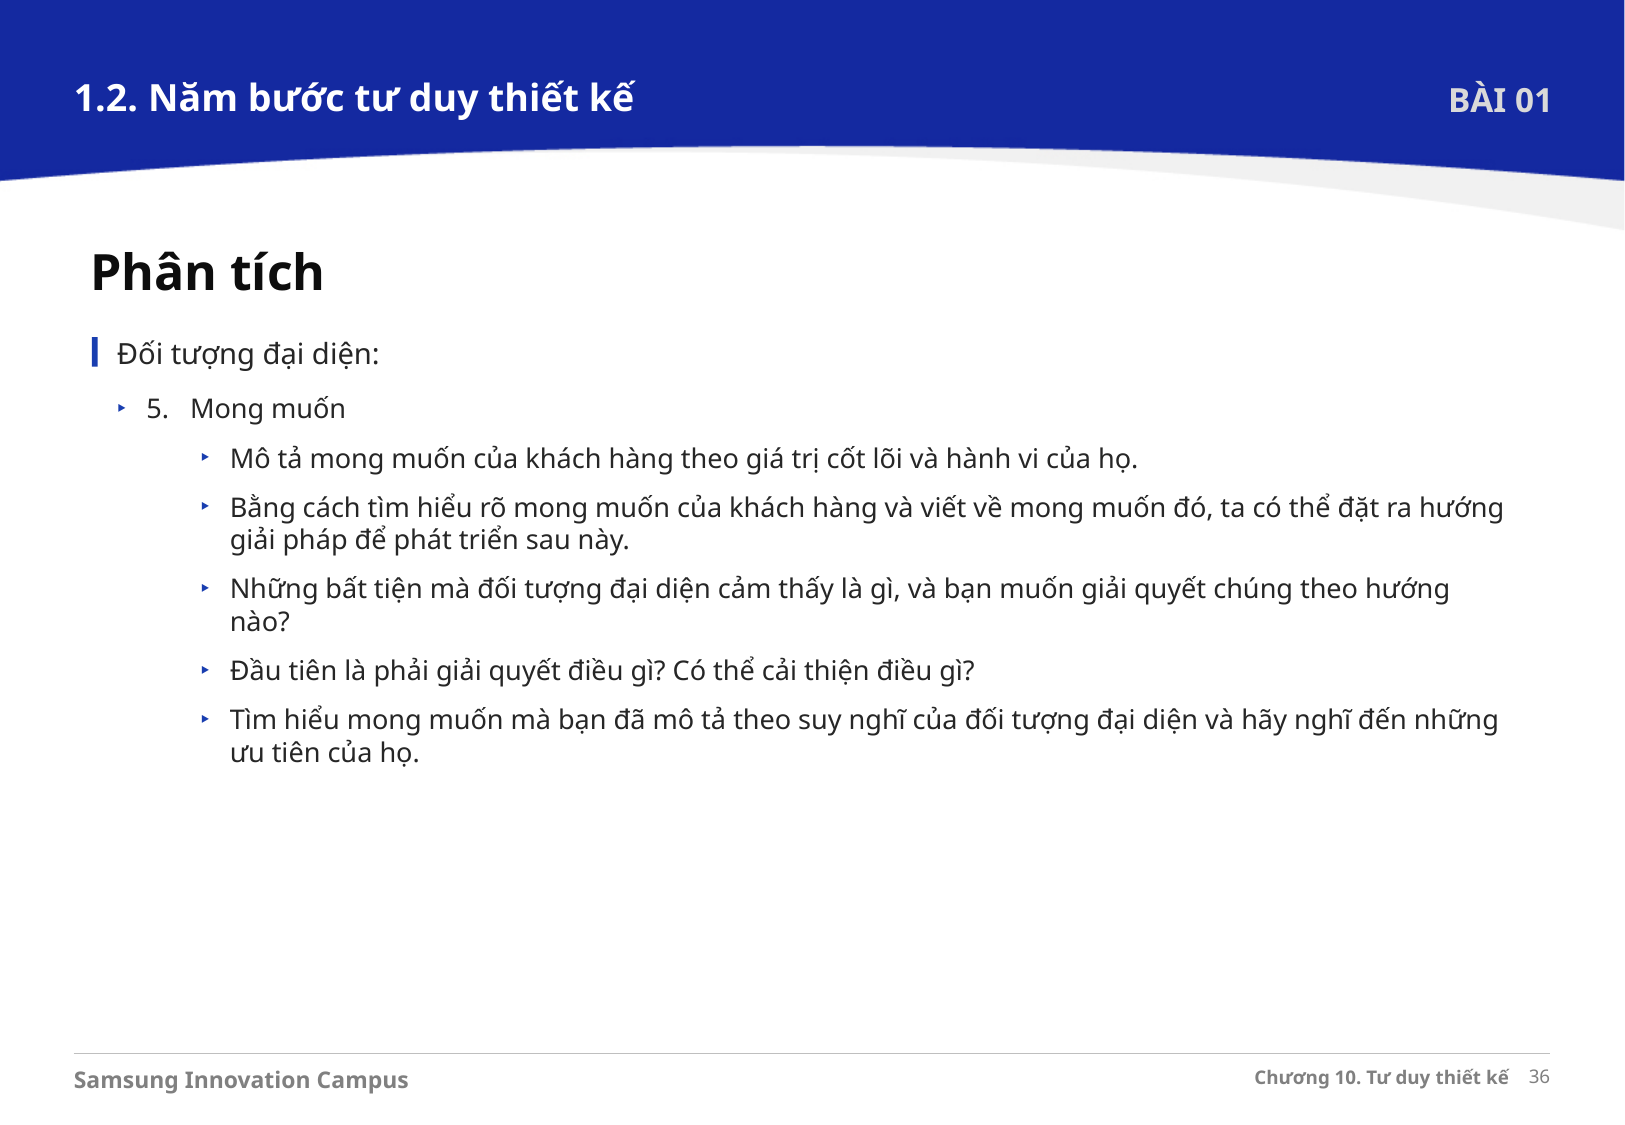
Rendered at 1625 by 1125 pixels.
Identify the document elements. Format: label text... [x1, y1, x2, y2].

text_box Phân tích [89, 240, 1534, 302]
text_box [73, 73, 1554, 120]
picture [0, 0, 1625, 1125]
text_box 5. Mong muốn Mô tả mong muốn của khách hàng theo giá trị cốt lõi và hành vi của họ. Bằng cách tìm hiểu rõ mong muốn của khách hàng và viết về mong muốn đó, ta có thể đặt ra hướng giải pháp để phát triển sau này. Những bất tiện mà đối tượng đại diện cảm thấy là gì, và bạn muốn giải quyết chúng theo hướng nào? Đầu tiên là phải giải quyết điều gì? Có thể cải thiện điều gì? Tìm hiểu mong muốn mà bạn đã mô tả theo suy nghĩ của đối tượng đại diện và hãy nghĩ đến những ưu tiên của họ. [116, 379, 1533, 780]
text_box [91, 335, 1533, 371]
